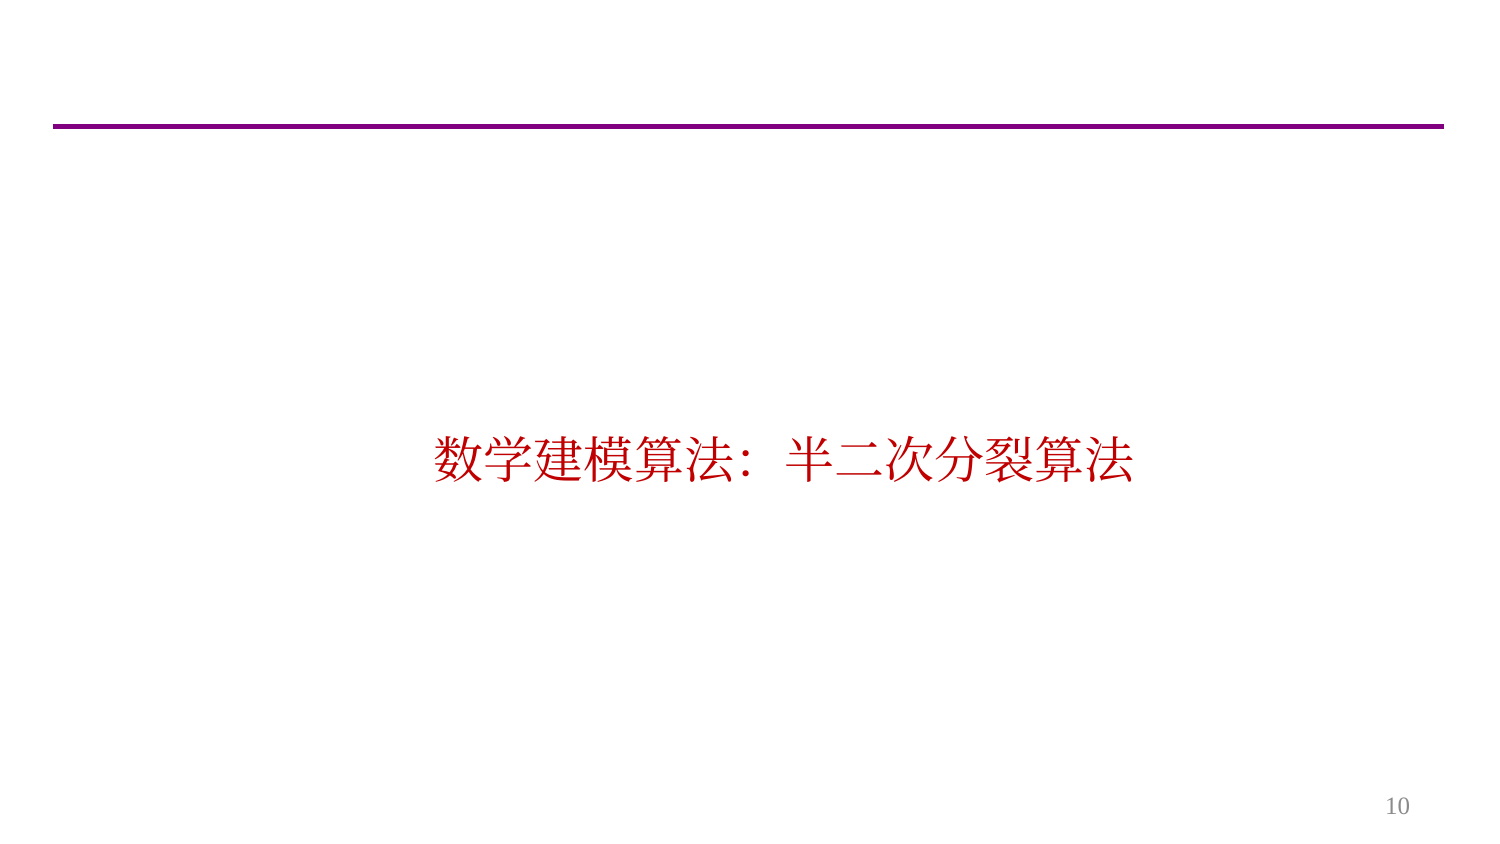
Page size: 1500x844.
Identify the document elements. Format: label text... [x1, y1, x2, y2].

text_box 数学建模算法：半二次分裂算法 [419, 173, 1211, 713]
slide_number 10 [1074, 782, 1425, 827]
